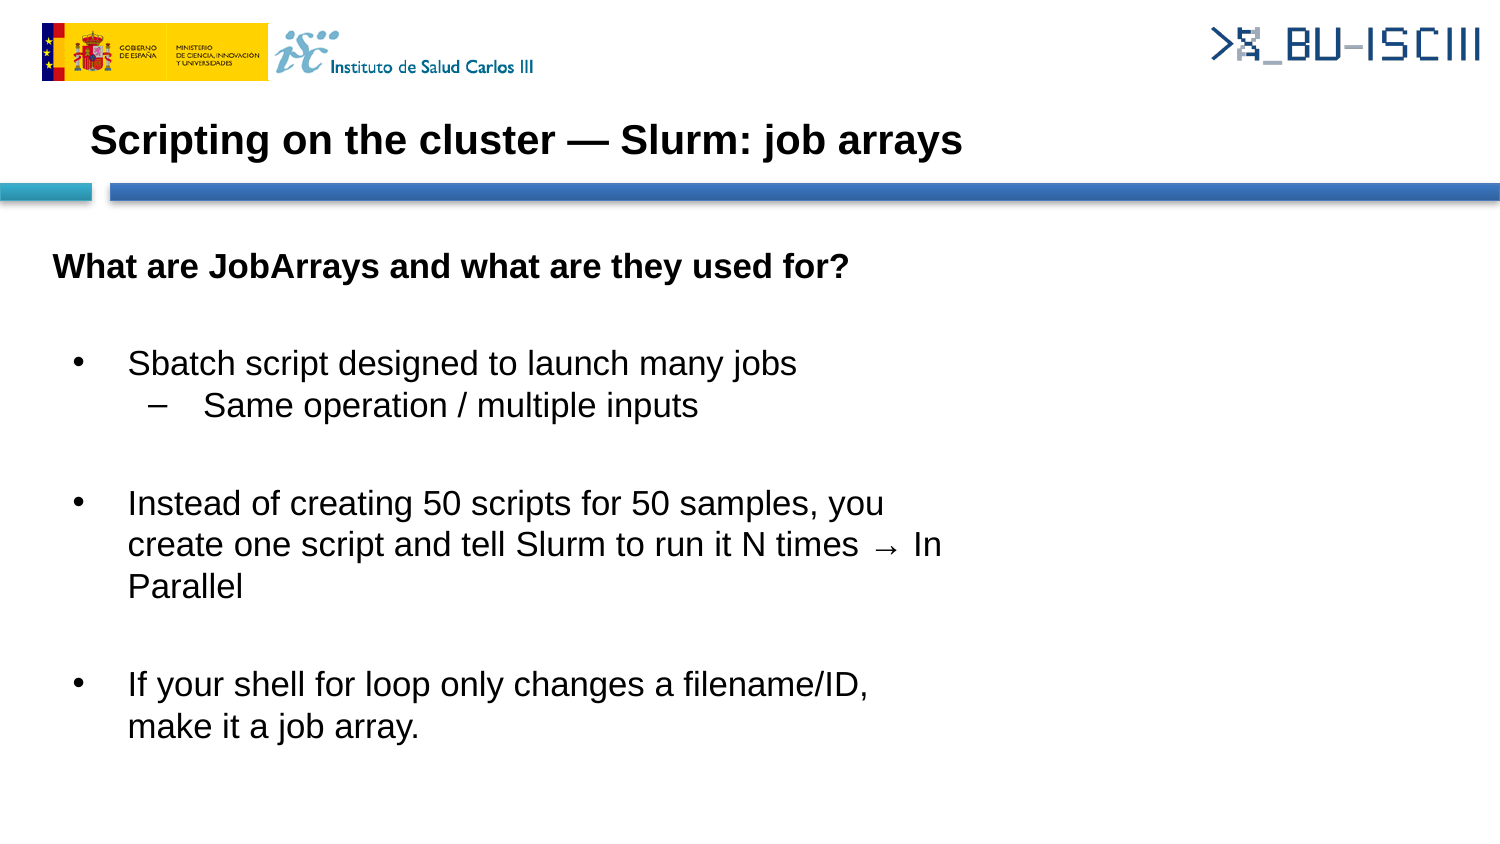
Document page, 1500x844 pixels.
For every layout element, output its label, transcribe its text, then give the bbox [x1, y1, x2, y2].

title Scripting on the cluster — Slurm: job arrays [75, 85, 1425, 183]
picture [42, 23, 593, 81]
list What are JobArrays and what are they used for? Sbatch script designed to launch many jobs Same operation / multiple inputs Instead of creating 50 scripts for 50 samples, you create one script and tell Slurm to run it N times → In Parallel If your shell for loop only changes a filename/ID, make it a job array. [37, 235, 972, 754]
picture [1201, 0, 1492, 85]
